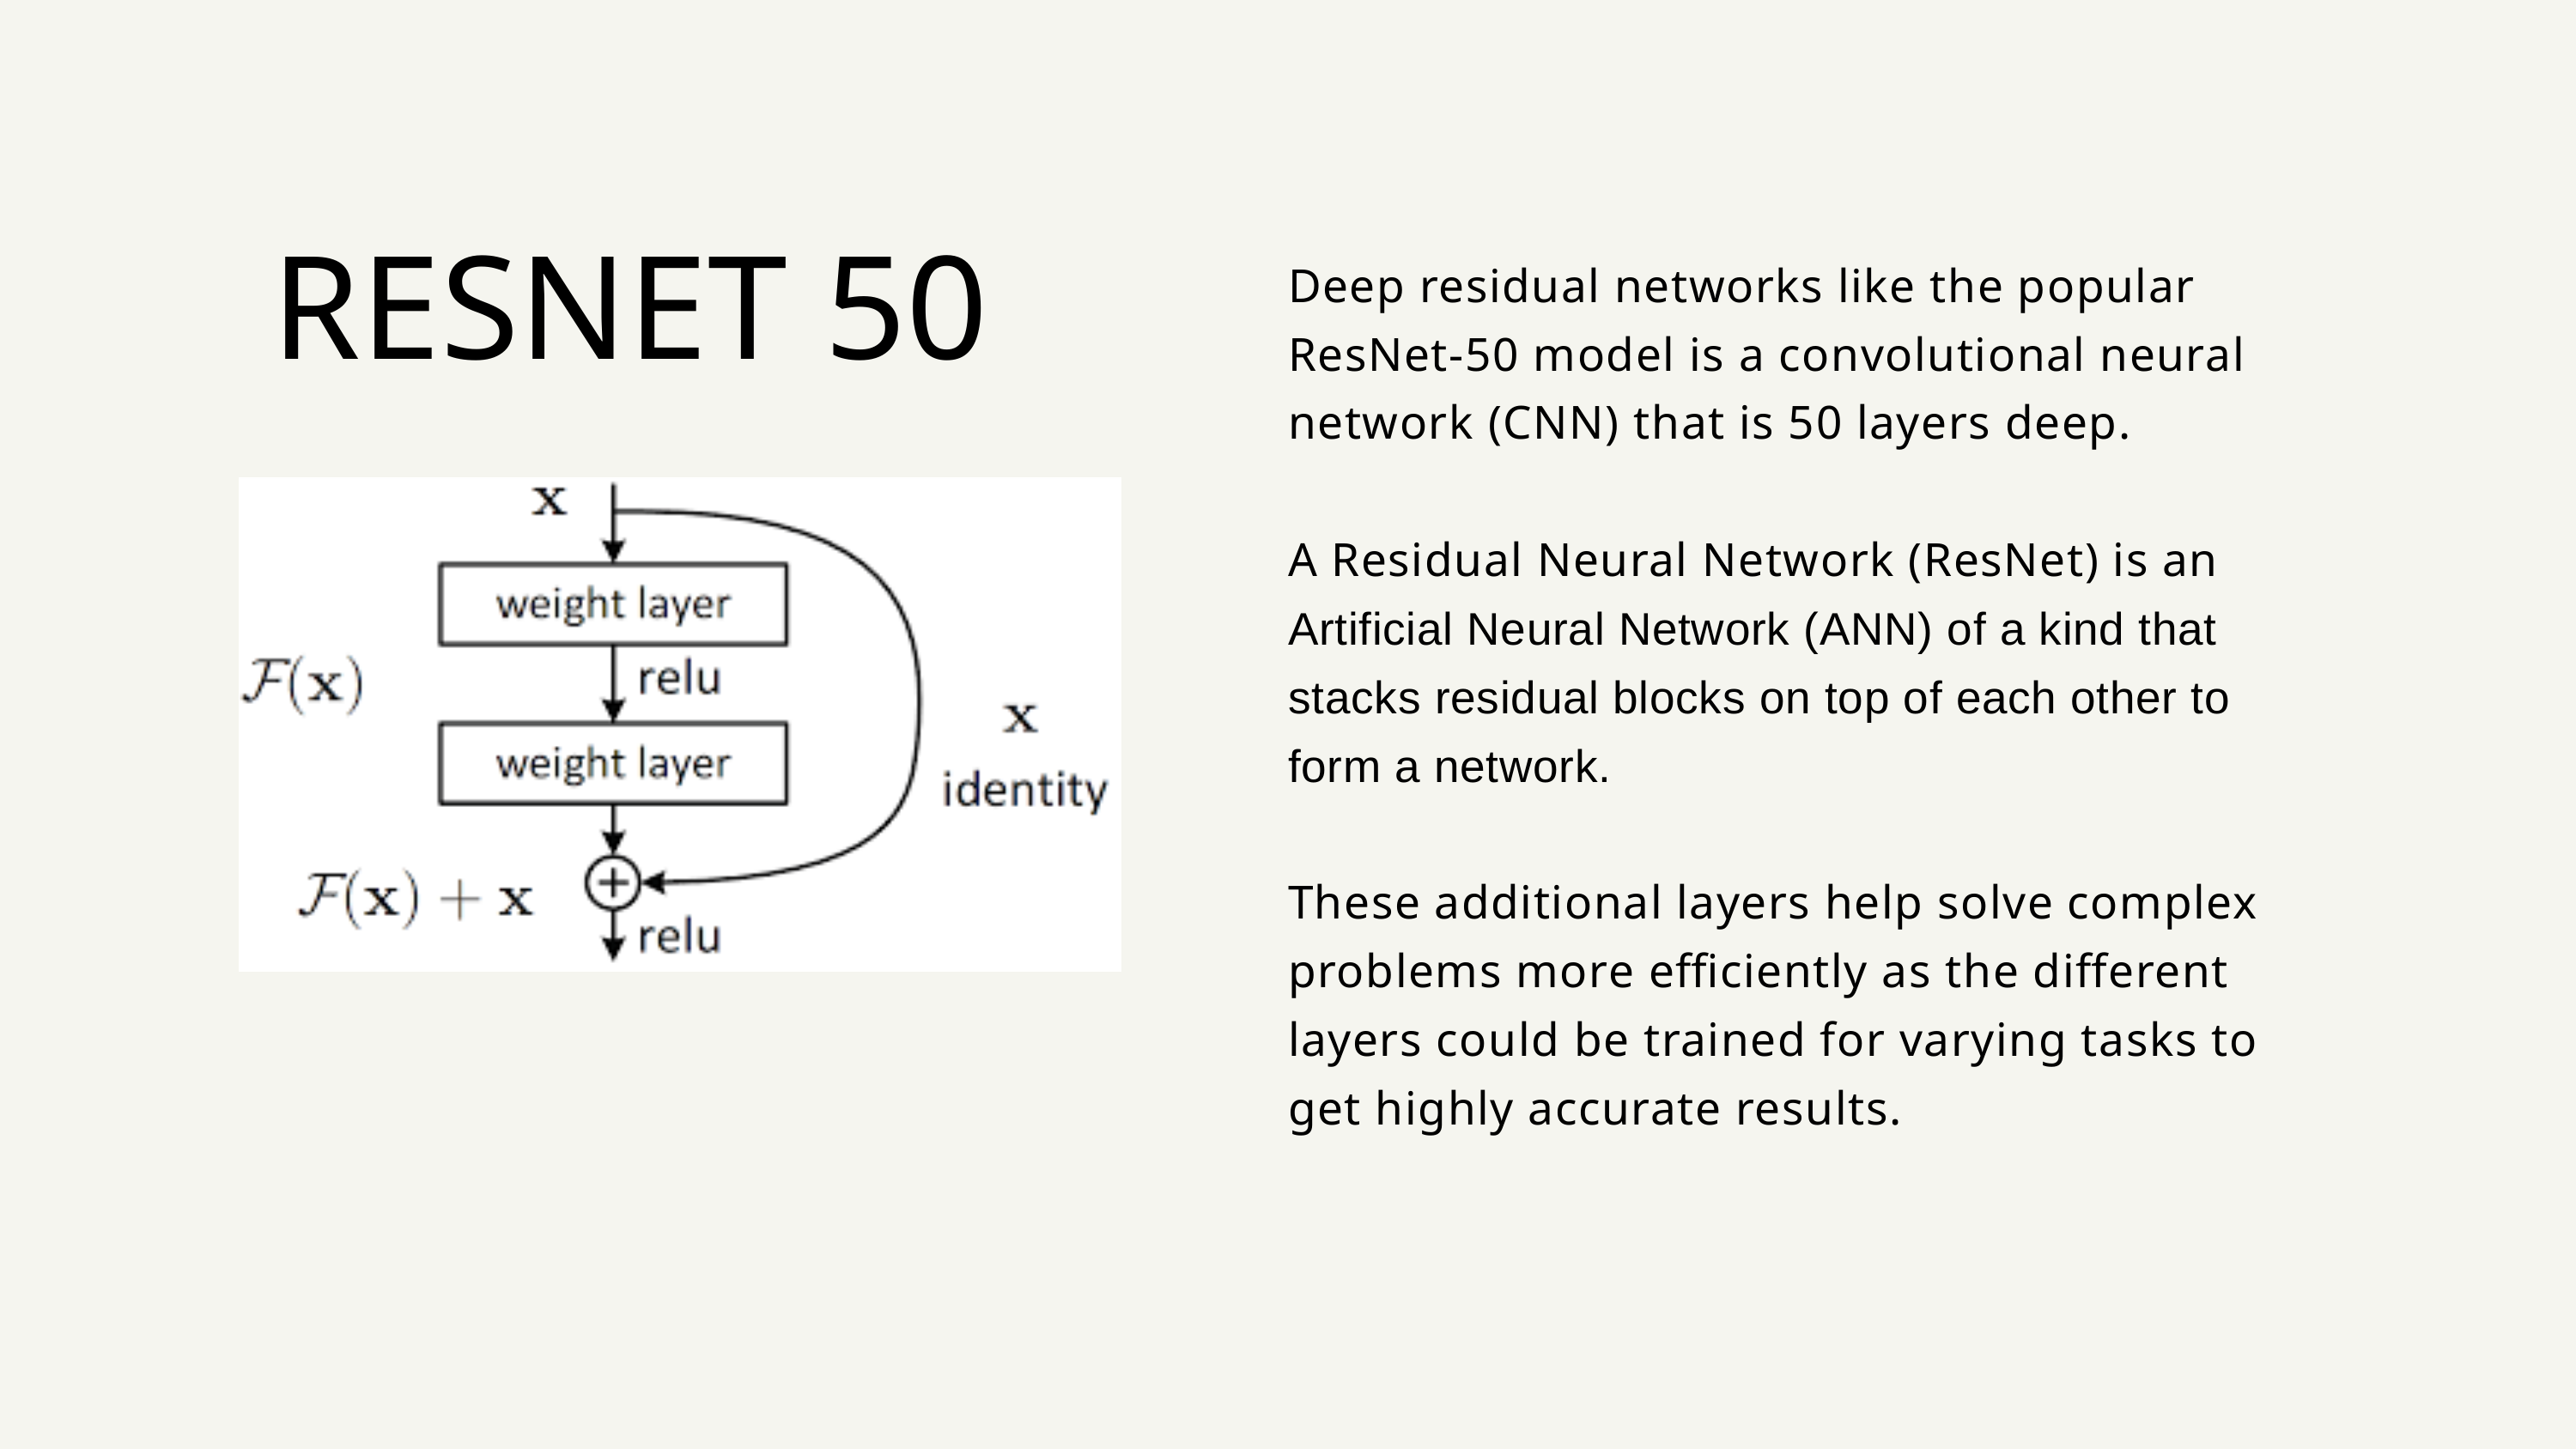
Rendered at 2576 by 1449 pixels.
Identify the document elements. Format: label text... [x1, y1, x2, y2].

text_box Deep residual networks like the popular ResNet-50 model is a convolutional neural network (CNN) that is 50 layers deep. A Residual Neural Network (ResNet) is an Artificial Neural Network (ANN) of a kind that stacks residual blocks on top of each other to form a network. These additional layers help solve complex problems more efficiently as the different layers could be trained for varying tasks to get highly accurate results. [1287, 242, 2334, 1203]
text_box RESNET 50 [271, 216, 1177, 389]
picture [238, 476, 1121, 972]
